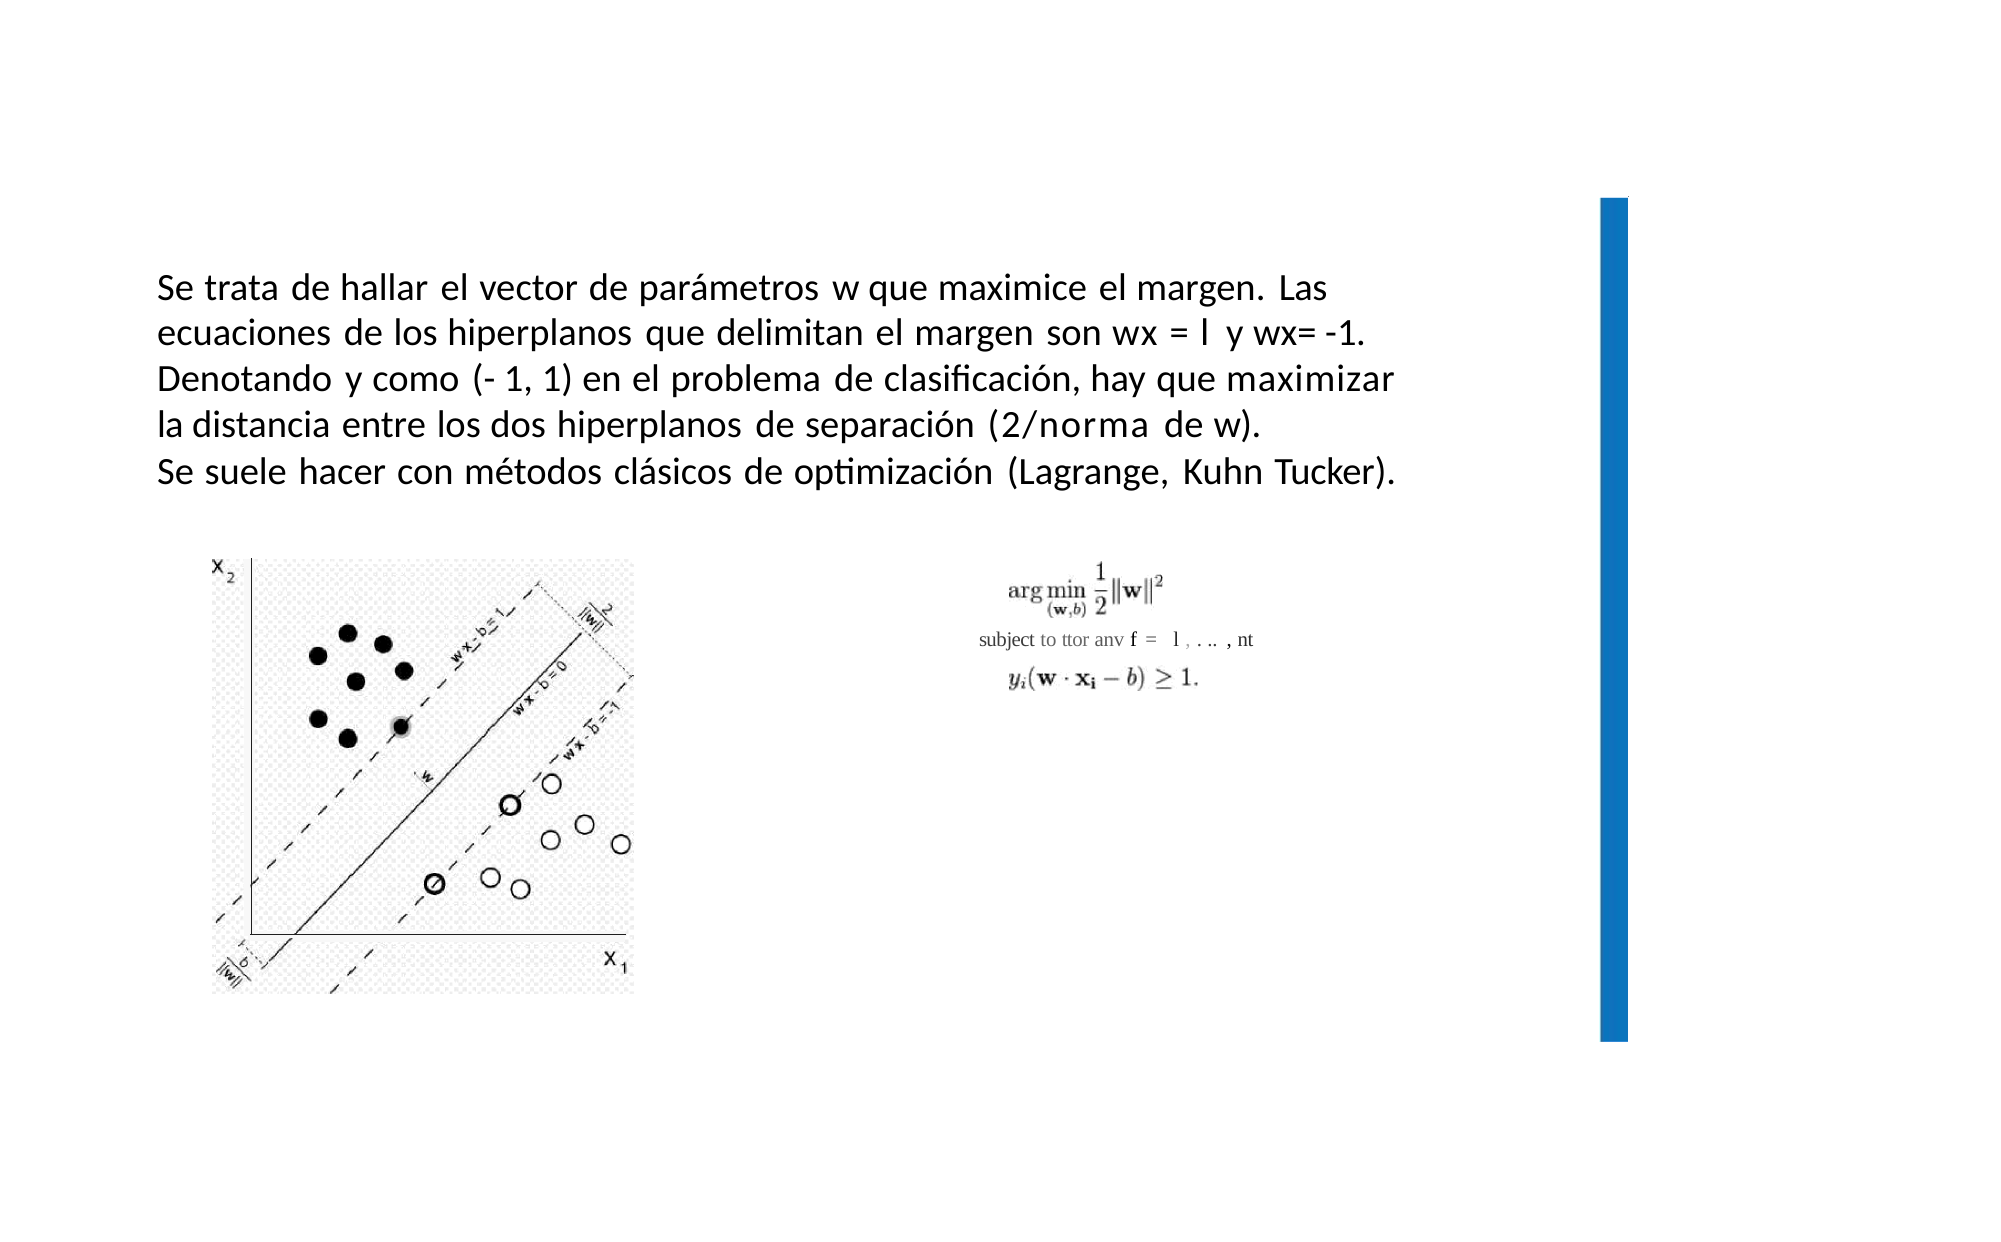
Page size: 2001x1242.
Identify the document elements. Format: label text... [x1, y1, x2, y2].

text_box subject to ttor anv f = l , . .. , nt [977, 623, 1255, 651]
picture [212, 559, 634, 994]
picture [1008, 561, 1163, 618]
picture [1008, 664, 1198, 691]
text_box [249, 557, 627, 935]
text_box Se trata de hallar el vector de parámetros w que maximice el margen. Las ecuaciones de los hiperplanos que delimitan el margen son wx = l y wx= -1. Denotando y como (- 1, 1) en el problema de clasificación, hay que maximizar la distancia entre los dos hiperplanos de separación (2/norma de w). Se suele hacer con métodos clásicos de optimización (Lagrange, Kuhn Tucker). [154, 260, 1434, 492]
picture [1598, 196, 1629, 1042]
